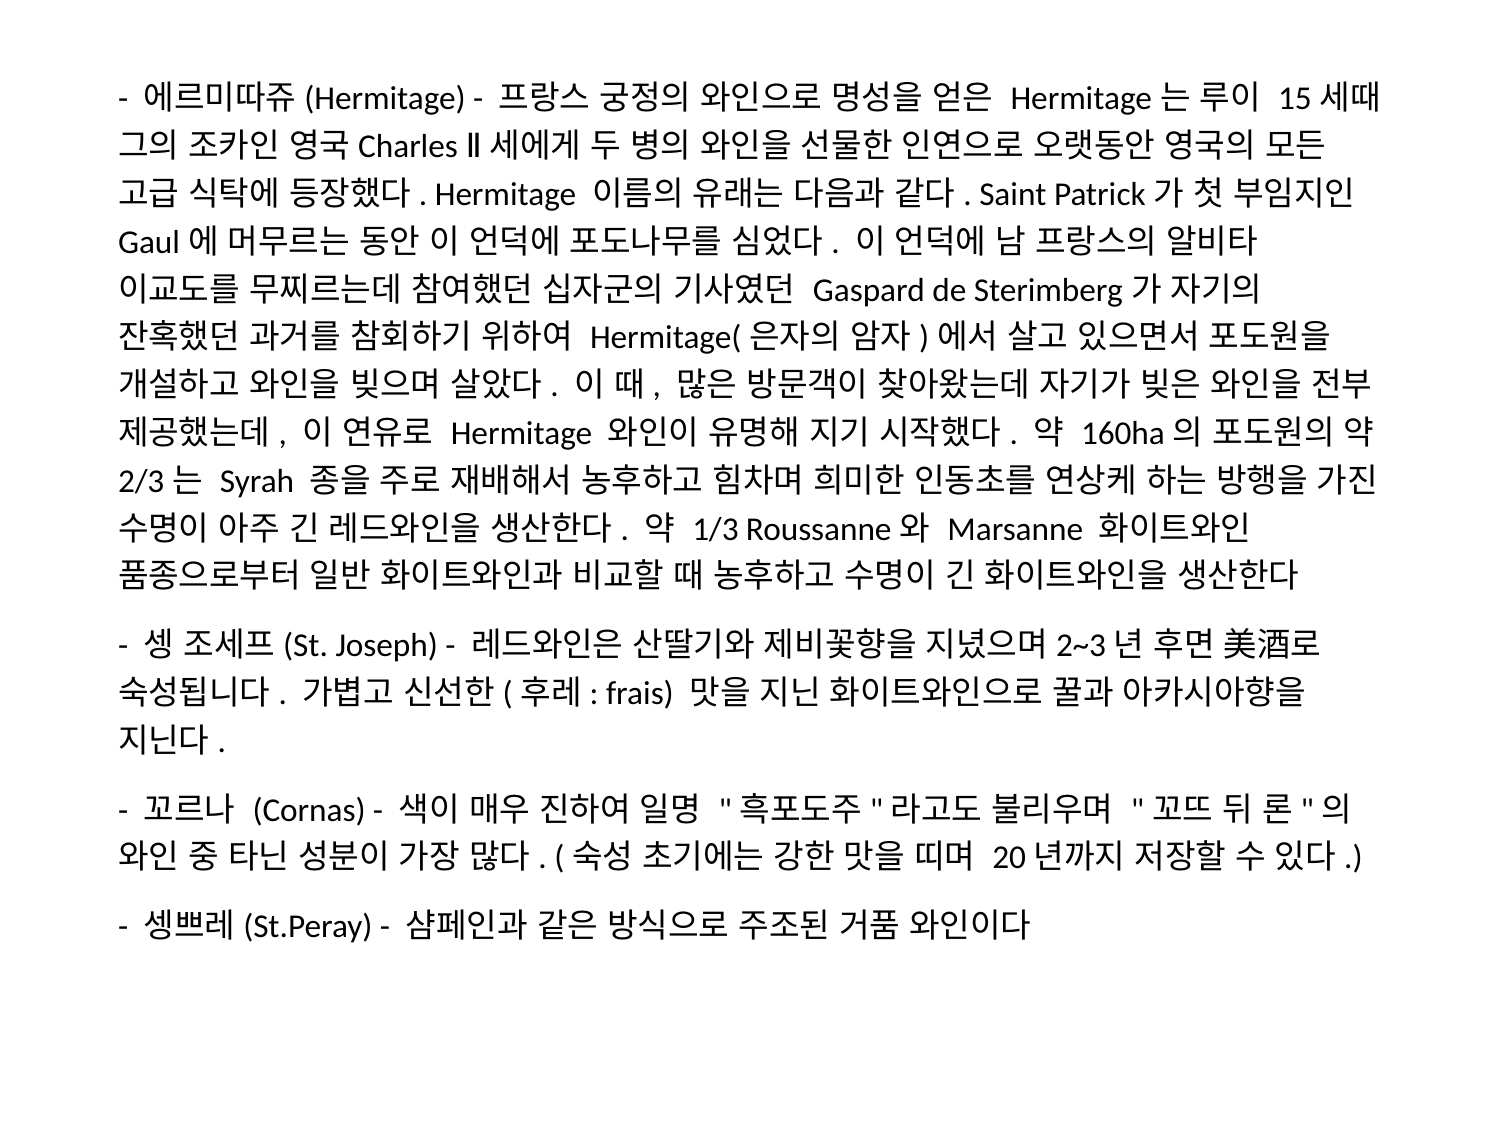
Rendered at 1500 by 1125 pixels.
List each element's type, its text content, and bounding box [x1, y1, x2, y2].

list - 에르미따쥬(Hermitage) - 프랑스 궁정의 와인으로 명성을 얻은 Hermitage는 루이 15세때 그의 조카인 영국Charles Ⅱ세에게 두 병의 와인을 선물한 인연으로 오랫동안 영국의 모든 고급 식탁에 등장했다. Hermitage 이름의 유래는 다음과 같다. Saint Patrick가 첫 부임지인 Gaul에 머무르는 동안 이 언덕에 포도나무를 심었다. 이 언덕에 남 프랑스의 알비타 이교도를 무찌르는데 참여했던 십자군의 기사였던 Gaspard de Sterimberg가 자기의 잔혹했던 과거를 참회하기 위하여 Hermitage(은자의 암자)에서 살고 있으면서 포도원을 개설하고 와인을 빚으며 살았다. 이 때, 많은 방문객이 찾아왔는데 자기가 빚은 와인을 전부 제공했는데, 이 연유로 Hermitage 와인이 유명해 지기 시작했다. 약 160ha의 포도원의 약 2/3는 Syrah 종을 주로 재배해서 농후하고 힘차며 희미한 인동초를 연상케 하는 방행을 가진 수명이 아주 긴 레드와인을 생산한다. 약 1/3 Roussanne와 Marsanne 화이트와인 품종으로부터 일반 화이트와인과 비교할 때 농후하고 수명이 긴 화이트와인을 생산한다 - 셍 조세프(St. Joseph) - 레드와인은 산딸기와 제비꽃향을 지녔으며2~3년 후면 美酒로 숙성됩니다. 가볍고 신선한(후레: frais) 맛을 지닌 화이트와인으로 꿀과 아카시아향을 지닌다. - 꼬르나 (Cornas) - 색이 매우 진하여 일명 "흑포도주"라고도 불리우며 "꼬뜨 뒤 론"의 와인 중 타닌 성분이 가장 많다. (숙성 초기에는 강한 맛을 띠며 20년까지 저장할 수 있다.) - 셍쁘레(St.Peray) - 샴페인과 같은 방식으로 주조된 거품 와인이다 [103, 60, 1397, 1059]
